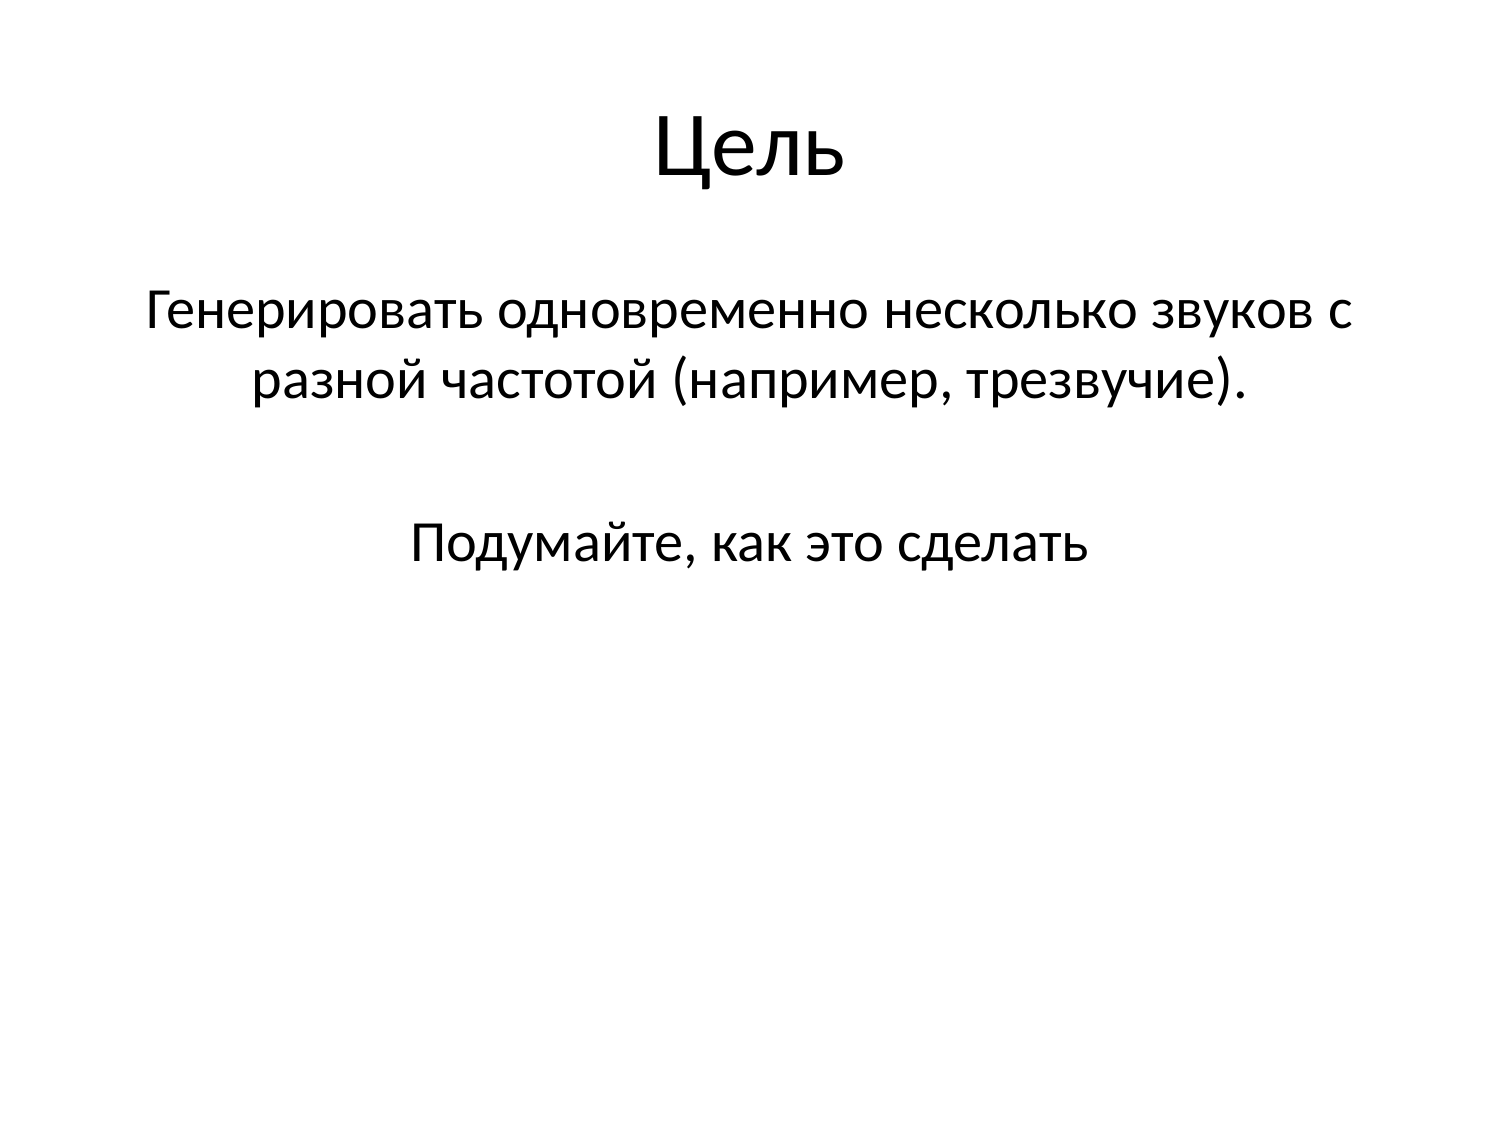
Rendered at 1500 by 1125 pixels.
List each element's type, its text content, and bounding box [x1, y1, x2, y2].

title Цель [75, 45, 1425, 233]
list Генерировать одновременно несколько звуков с разной частотой (например, трезвучие). Подумайте, как это сделать [75, 262, 1425, 1005]
